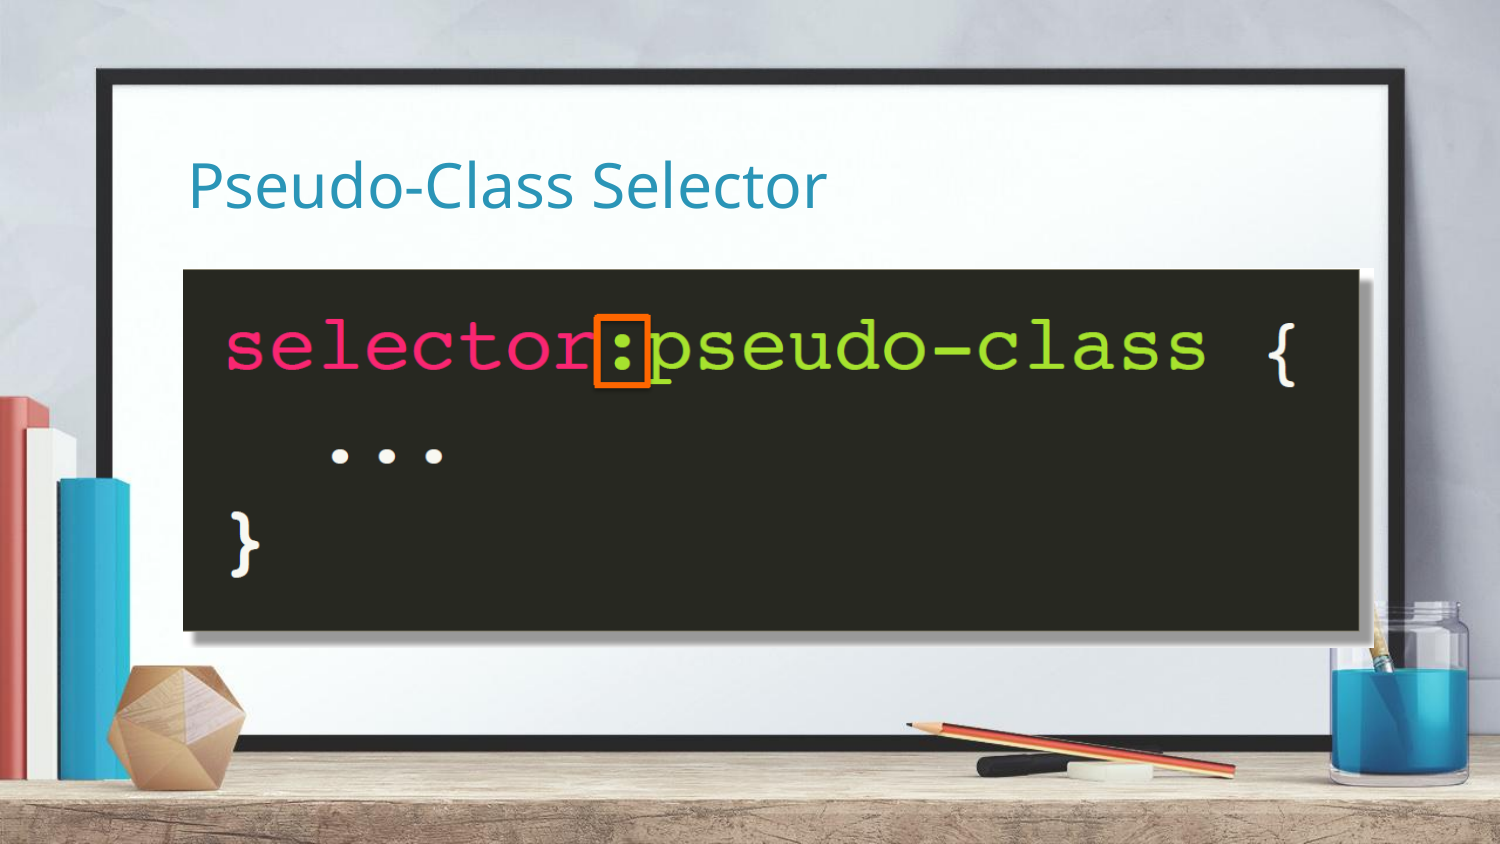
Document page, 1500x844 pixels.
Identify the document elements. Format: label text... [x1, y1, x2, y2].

title Pseudo-Class Selector [172, 130, 1324, 254]
picture [0, 0, 1500, 844]
